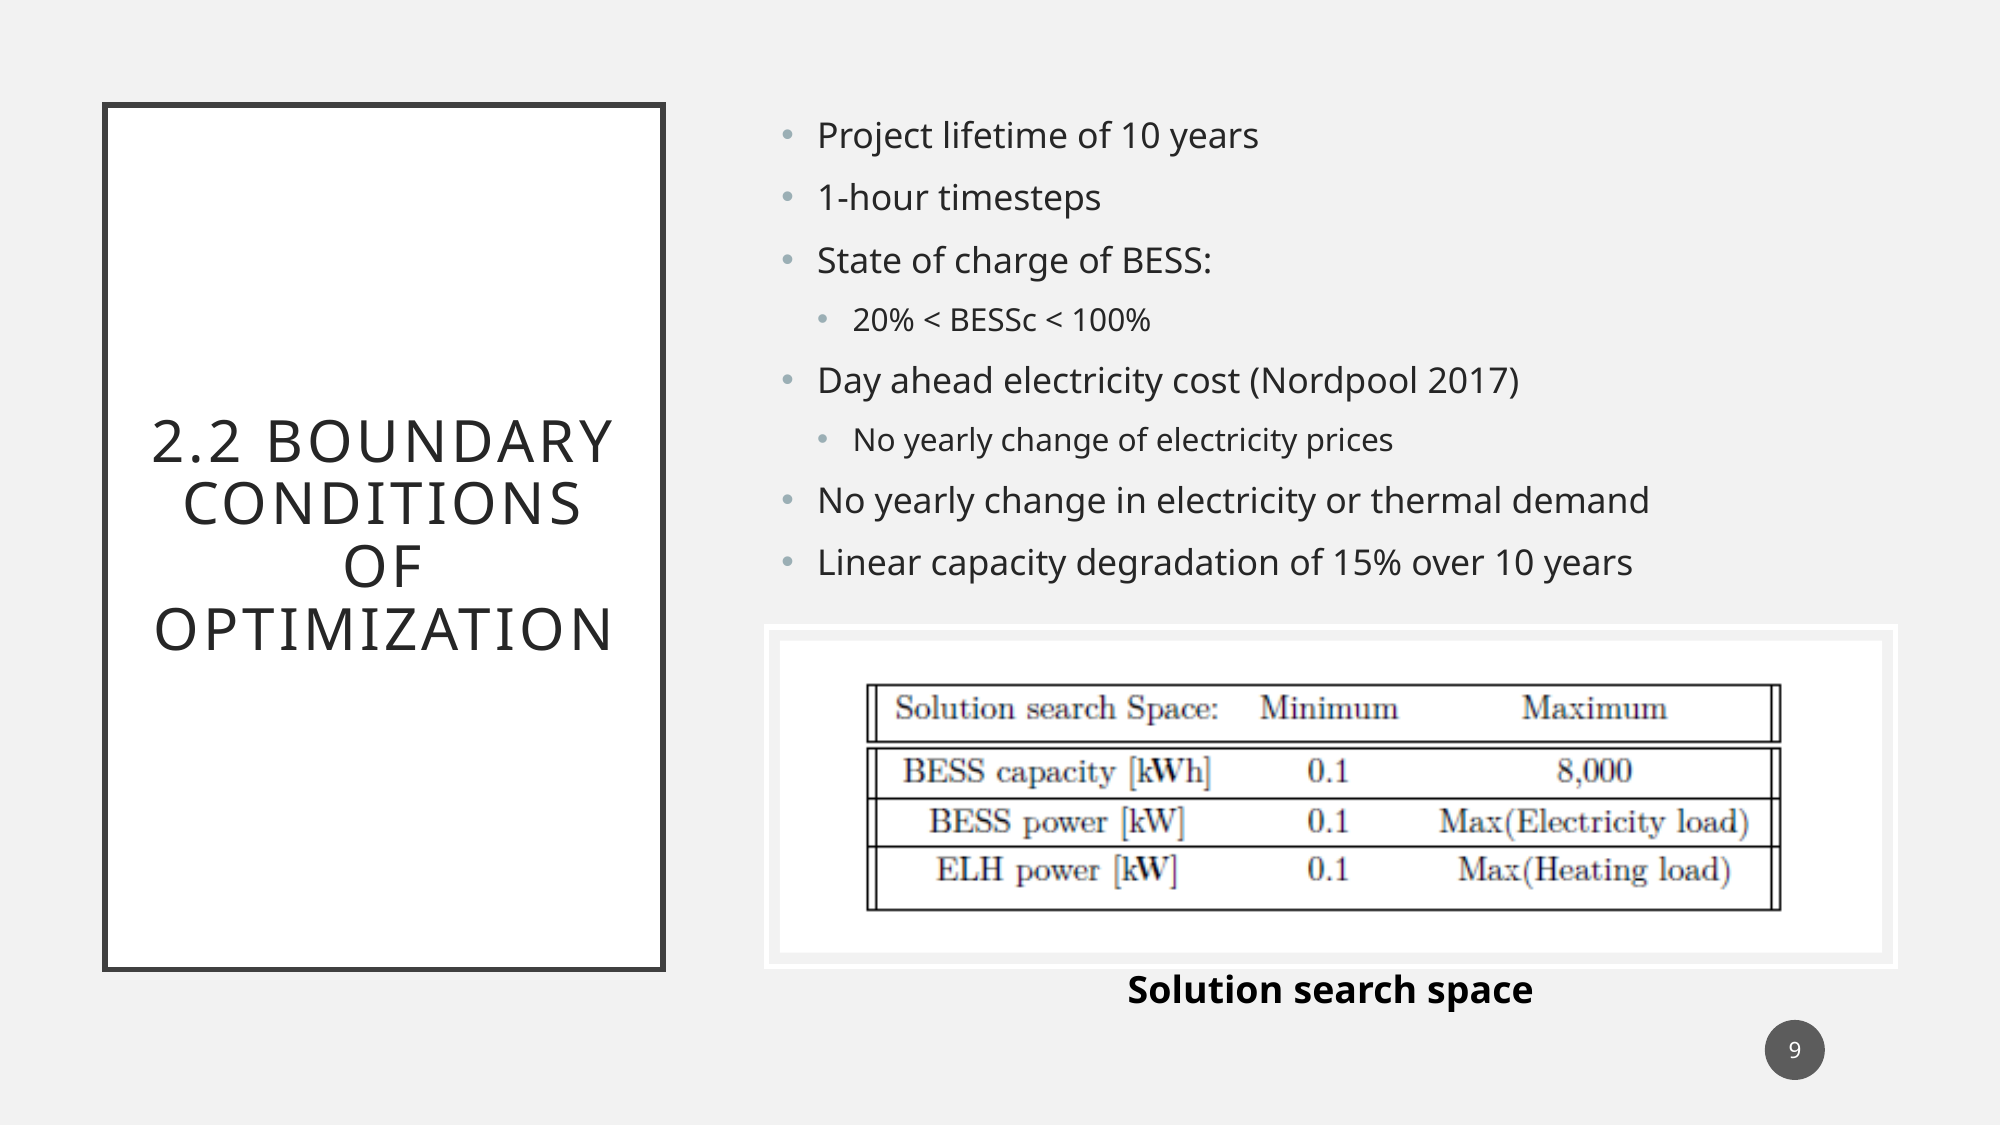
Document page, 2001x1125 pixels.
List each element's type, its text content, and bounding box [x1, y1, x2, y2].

text_box Solution search space [1108, 959, 1554, 1019]
text_box [779, 640, 1883, 954]
text_box [765, 626, 1896, 967]
picture [854, 654, 1808, 940]
title 2.2 Boundary conditions of optimization [102, 102, 666, 972]
slide_number 9 [1764, 1019, 1825, 1080]
list Project lifetime of 10 years 1-hour timesteps State of charge of BESS: 20% < BESSc < 100% Day ahead electricity cost (Nordpool 2017) No yearly change of electricity prices No yearly change in electricity or thermal demand Linear capacity degradation of 15% over 10 years [766, 104, 1896, 591]
